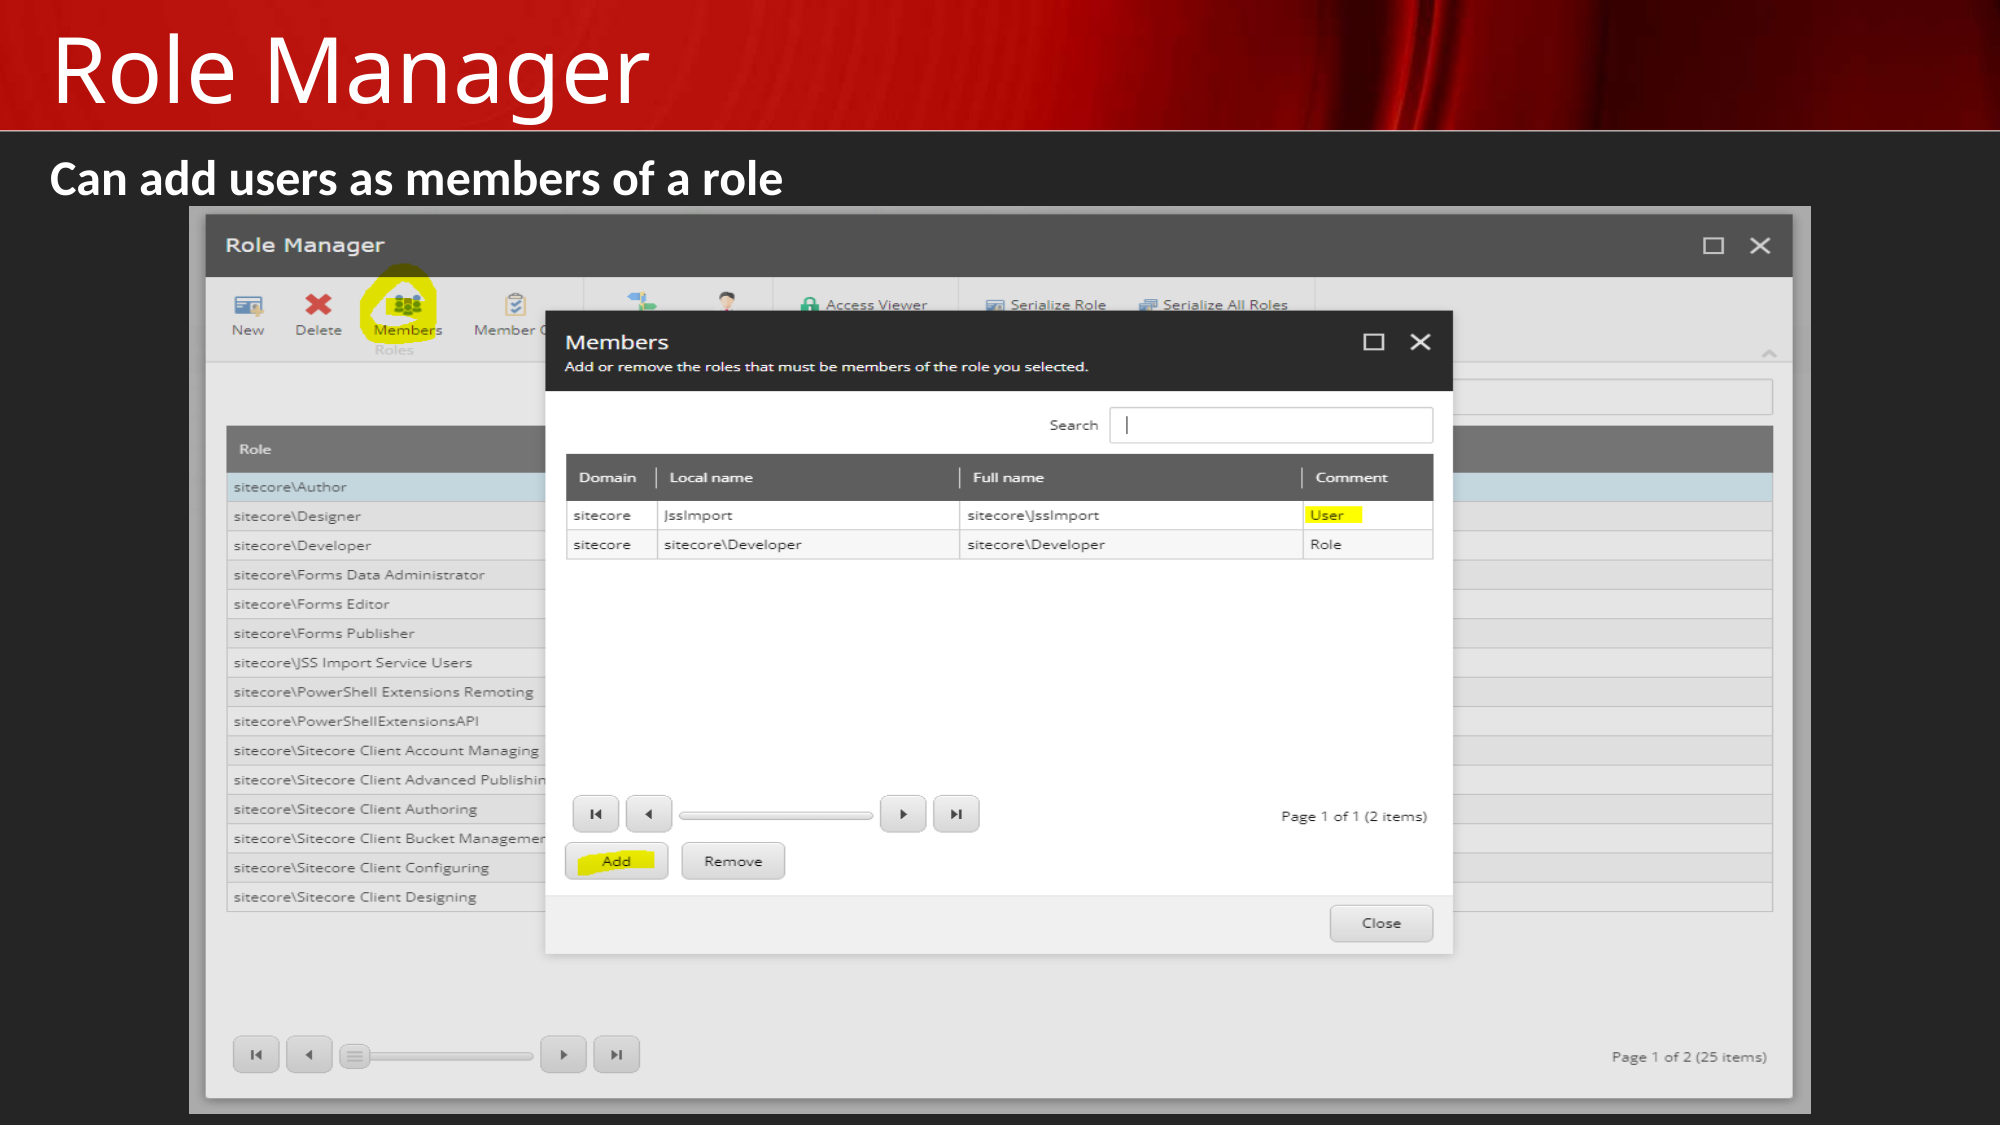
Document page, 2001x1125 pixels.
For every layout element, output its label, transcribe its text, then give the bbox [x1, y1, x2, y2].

picture [188, 205, 1811, 1114]
title Role Manager [50, 11, 1919, 123]
picture [0, 0, 2000, 130]
text_box Can add users as members of a role [50, 145, 1950, 206]
